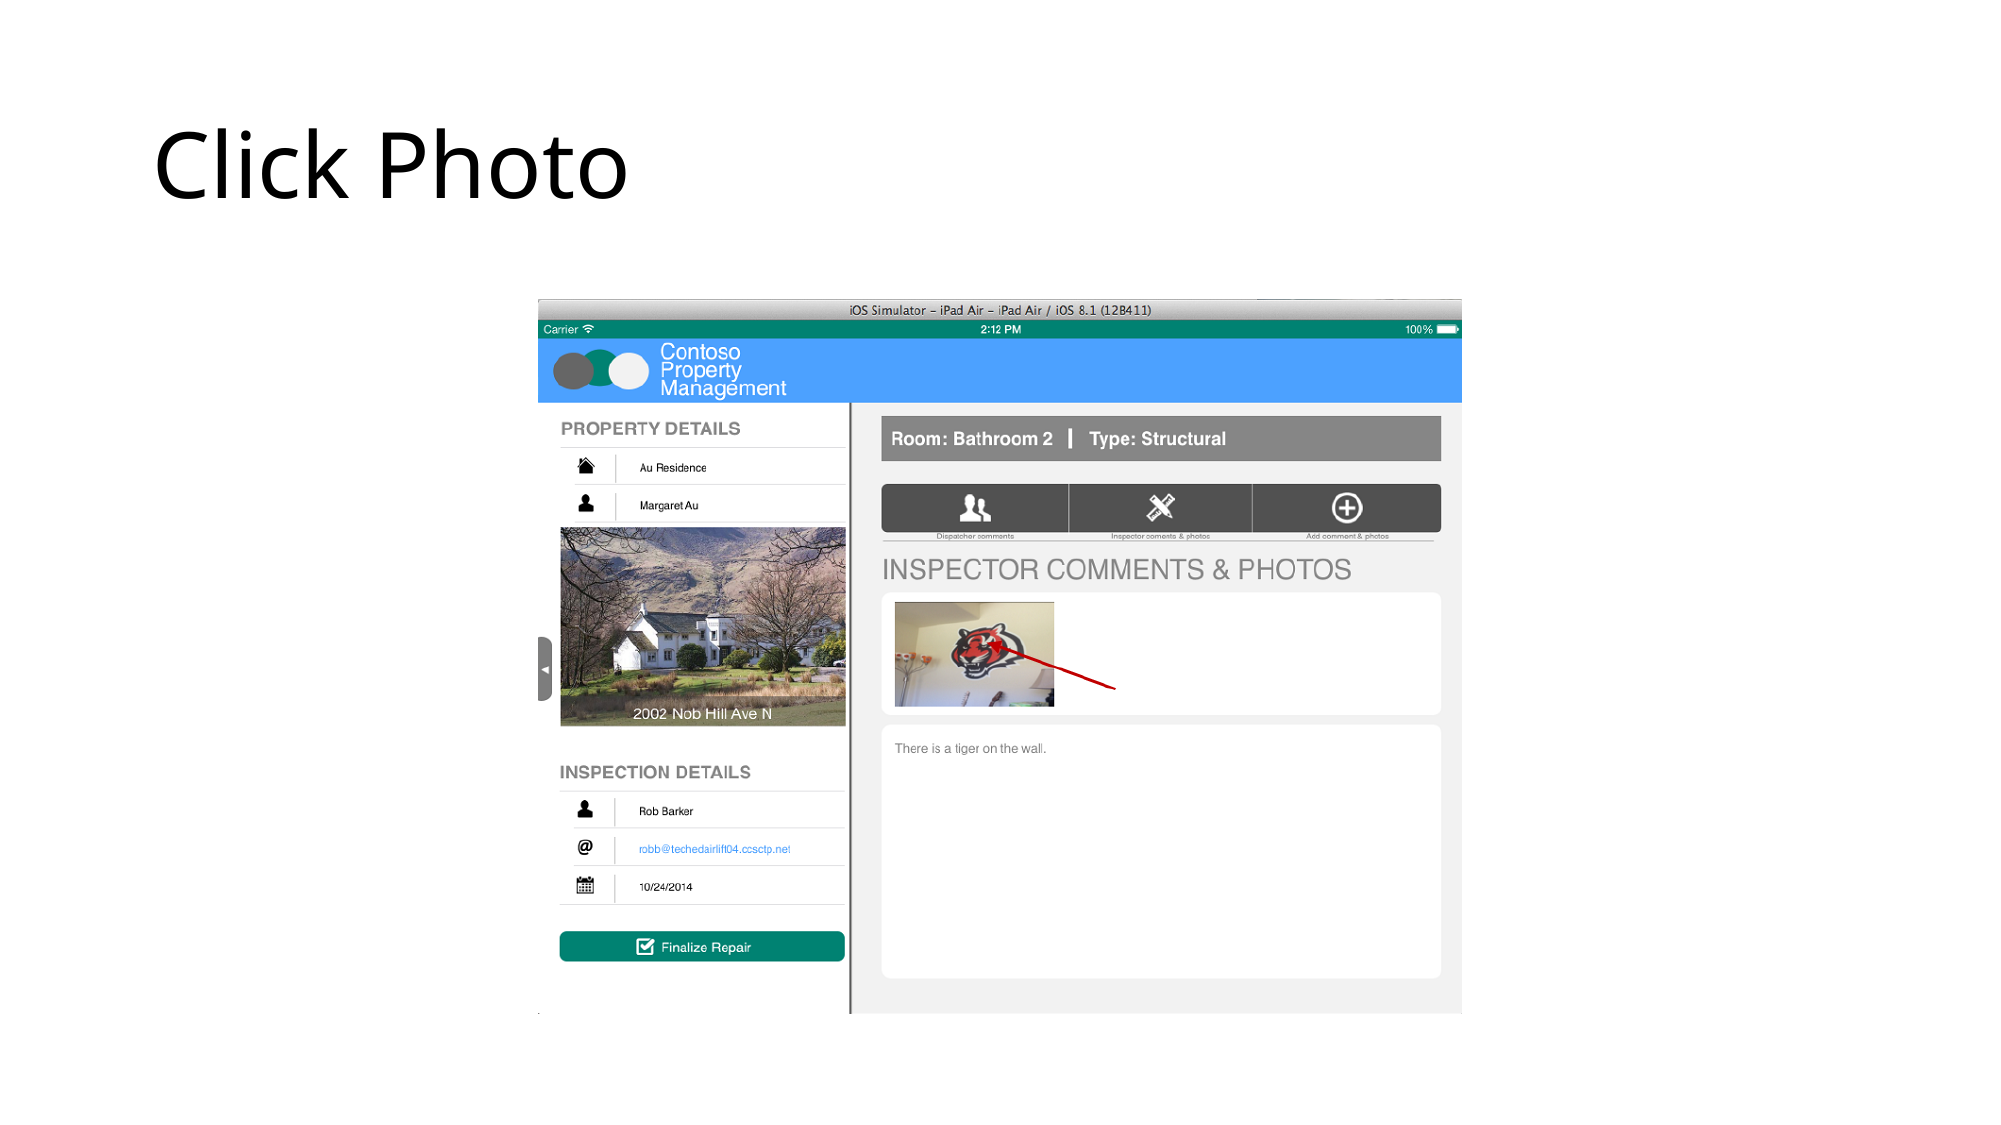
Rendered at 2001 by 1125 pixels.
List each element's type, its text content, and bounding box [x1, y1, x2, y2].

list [538, 299, 1462, 1014]
title Click Photo [137, 59, 1863, 278]
